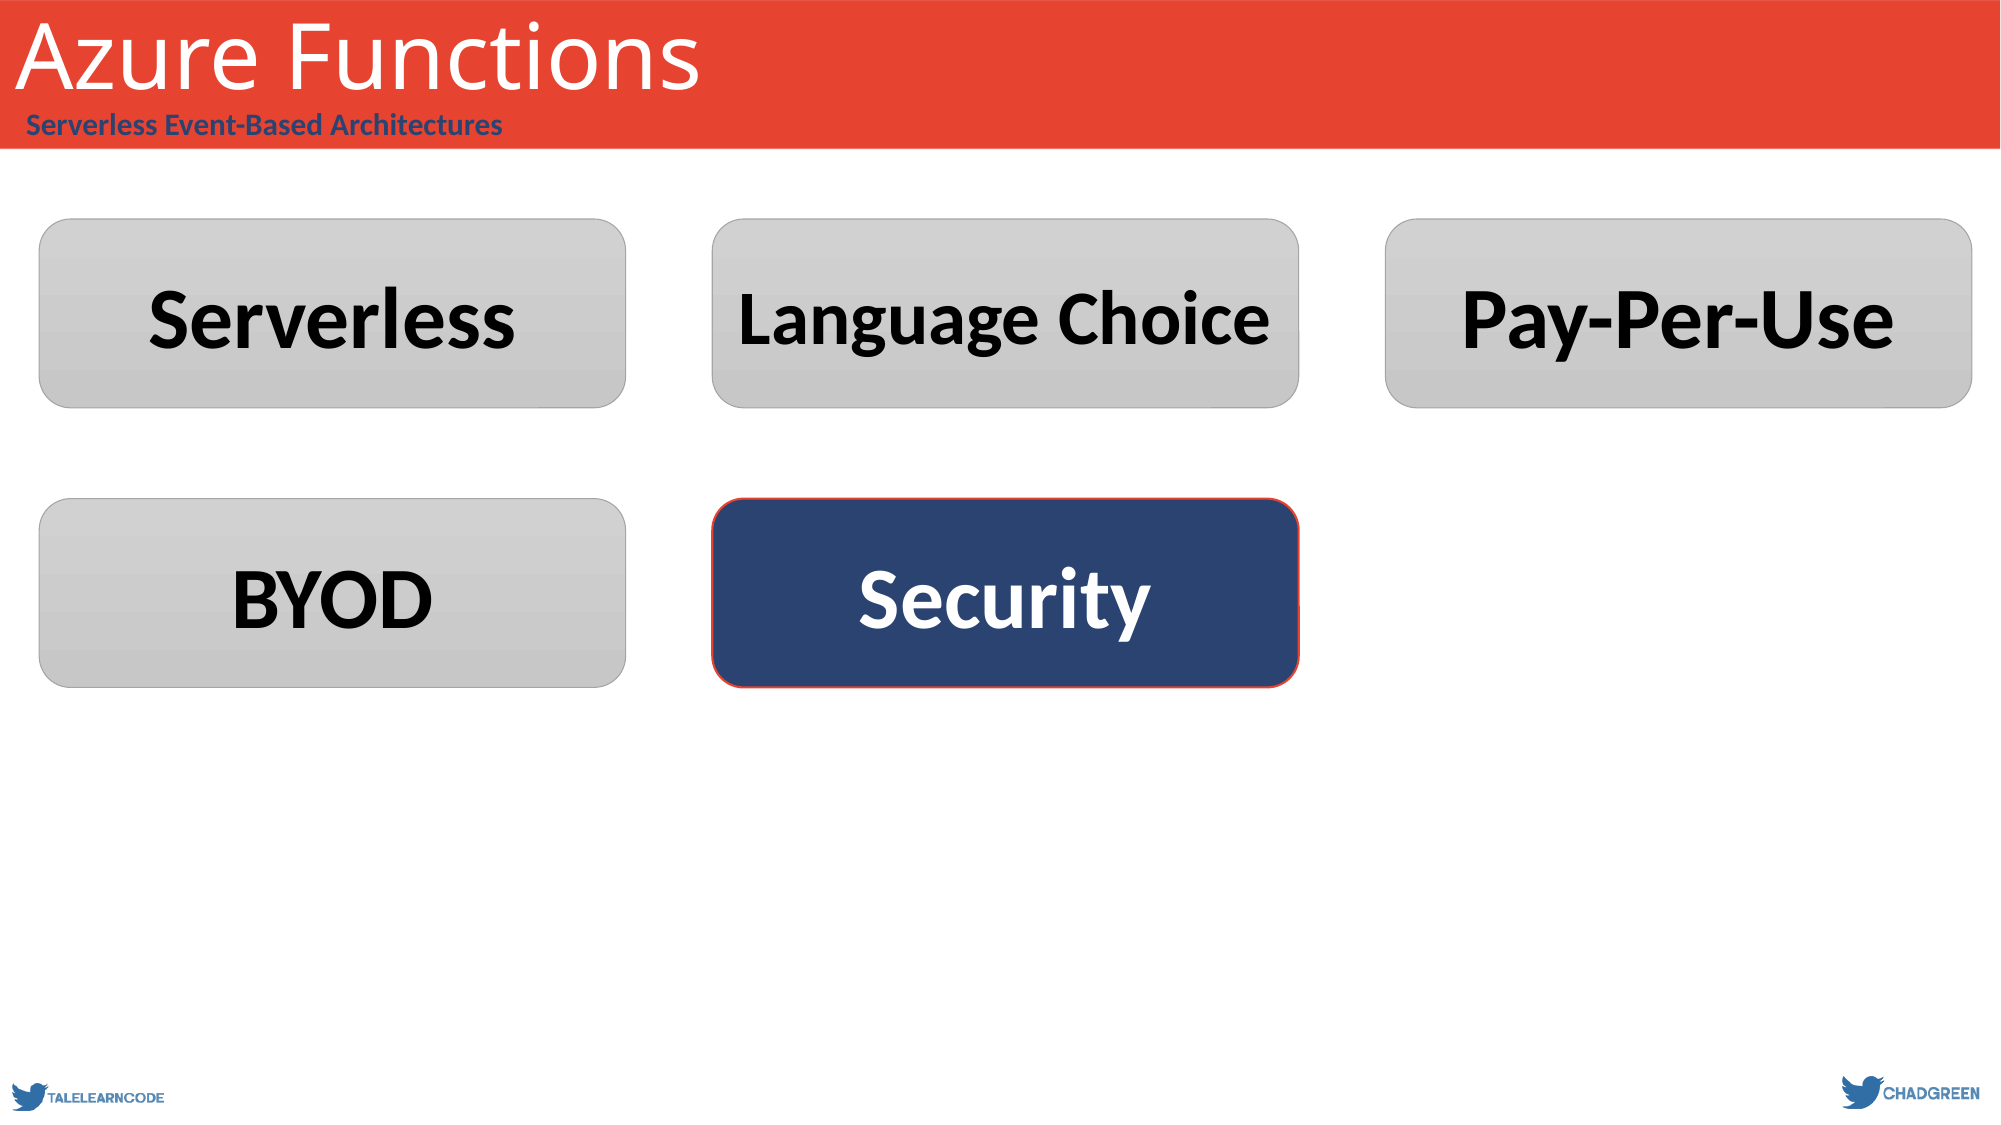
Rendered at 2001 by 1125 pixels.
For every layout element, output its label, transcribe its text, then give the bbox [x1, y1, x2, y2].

picture [0, 0, 2001, 1125]
text_box Serverless [38, 218, 627, 409]
title Azure Functions [0, 3, 2000, 150]
text_box Pay-Per-Use [1384, 218, 1973, 409]
text_box Language Choice [711, 218, 1300, 409]
text_box Security [711, 497, 1300, 689]
text_box BYOD [38, 498, 627, 688]
list Serverless Event-Based Architectures [11, 101, 2000, 150]
